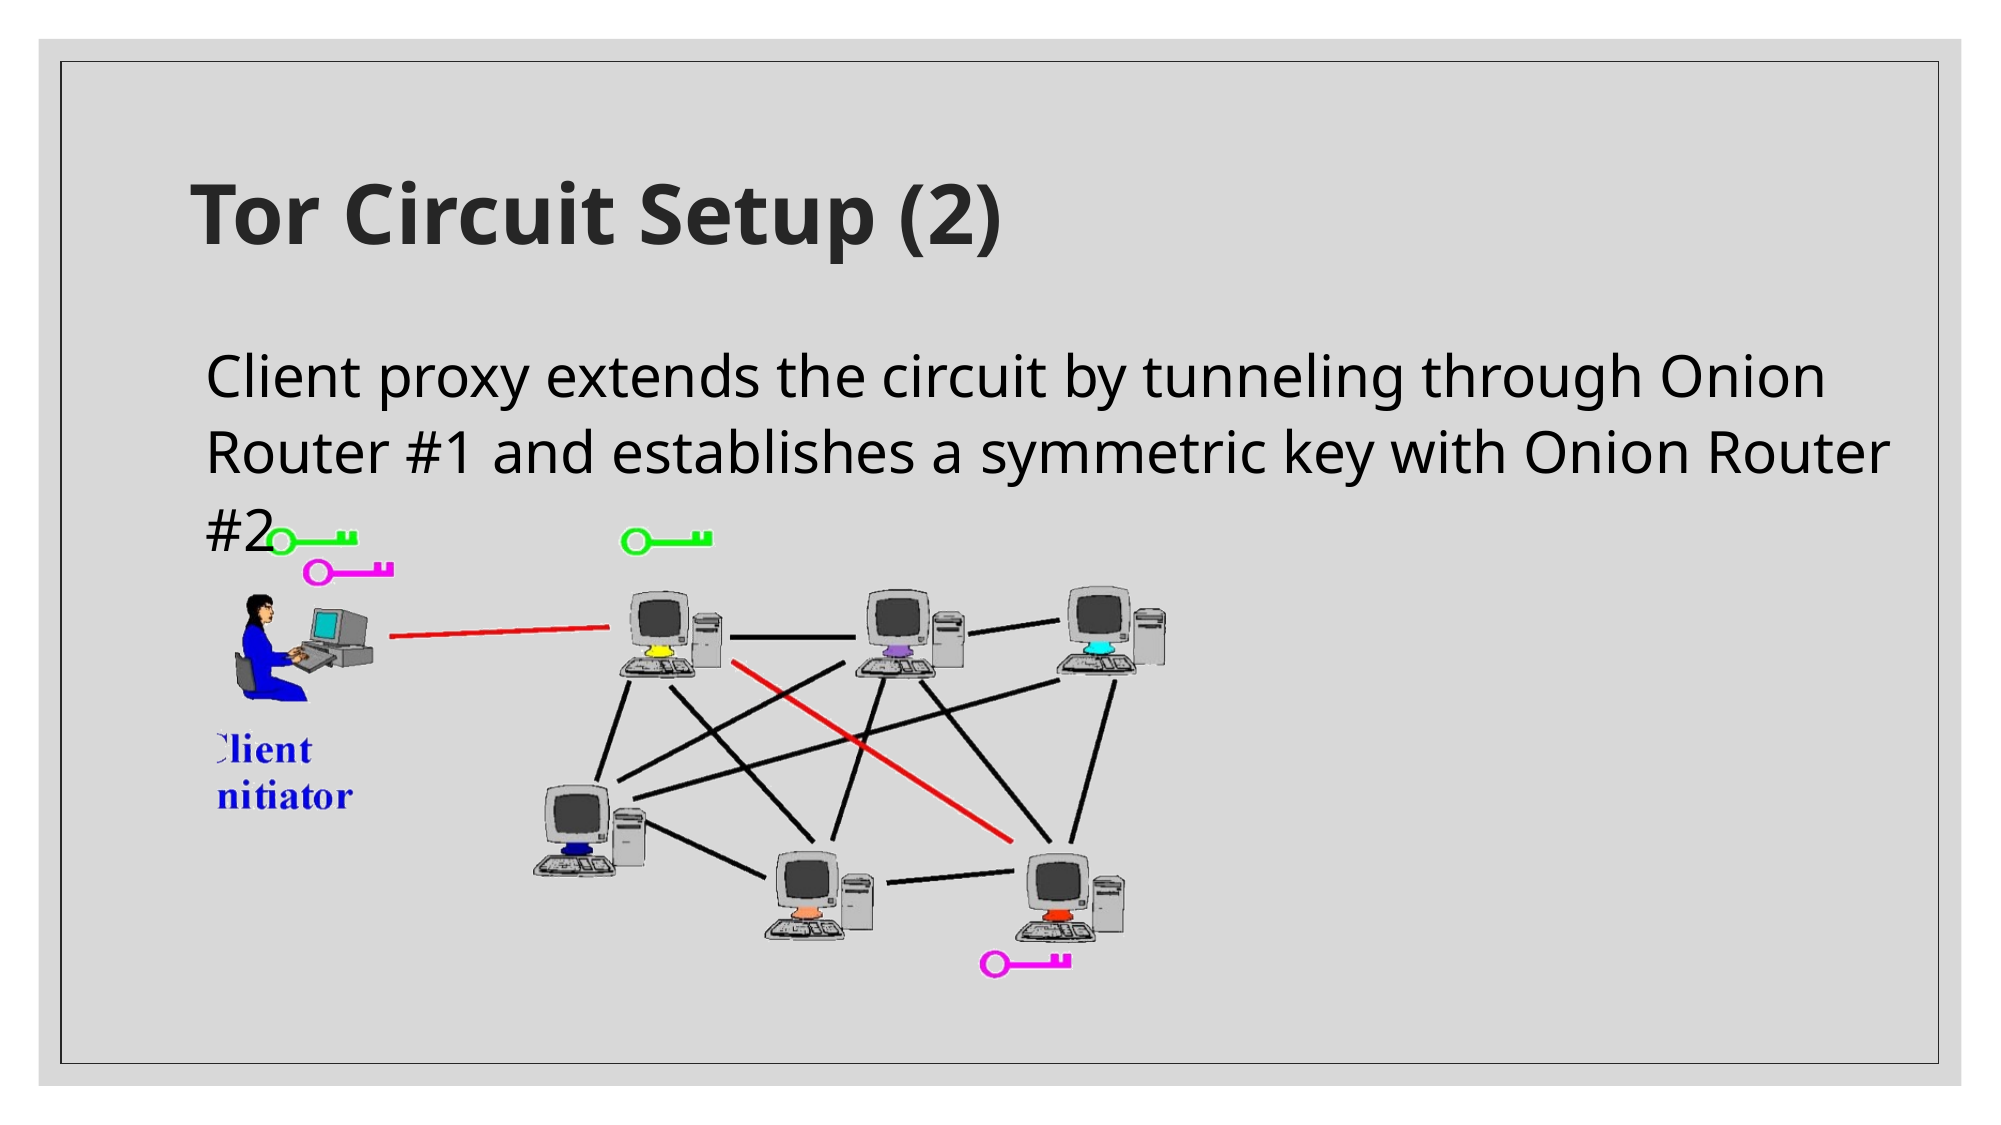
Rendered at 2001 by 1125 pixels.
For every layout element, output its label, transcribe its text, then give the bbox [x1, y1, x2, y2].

list Client proxy extends the circuit by tunneling through Onion Router #1 and establishes a symmetric key with Onion Router #2 [190, 324, 1932, 537]
picture [216, 502, 1280, 1016]
title Tor Circuit Setup (2) [174, 105, 1825, 331]
